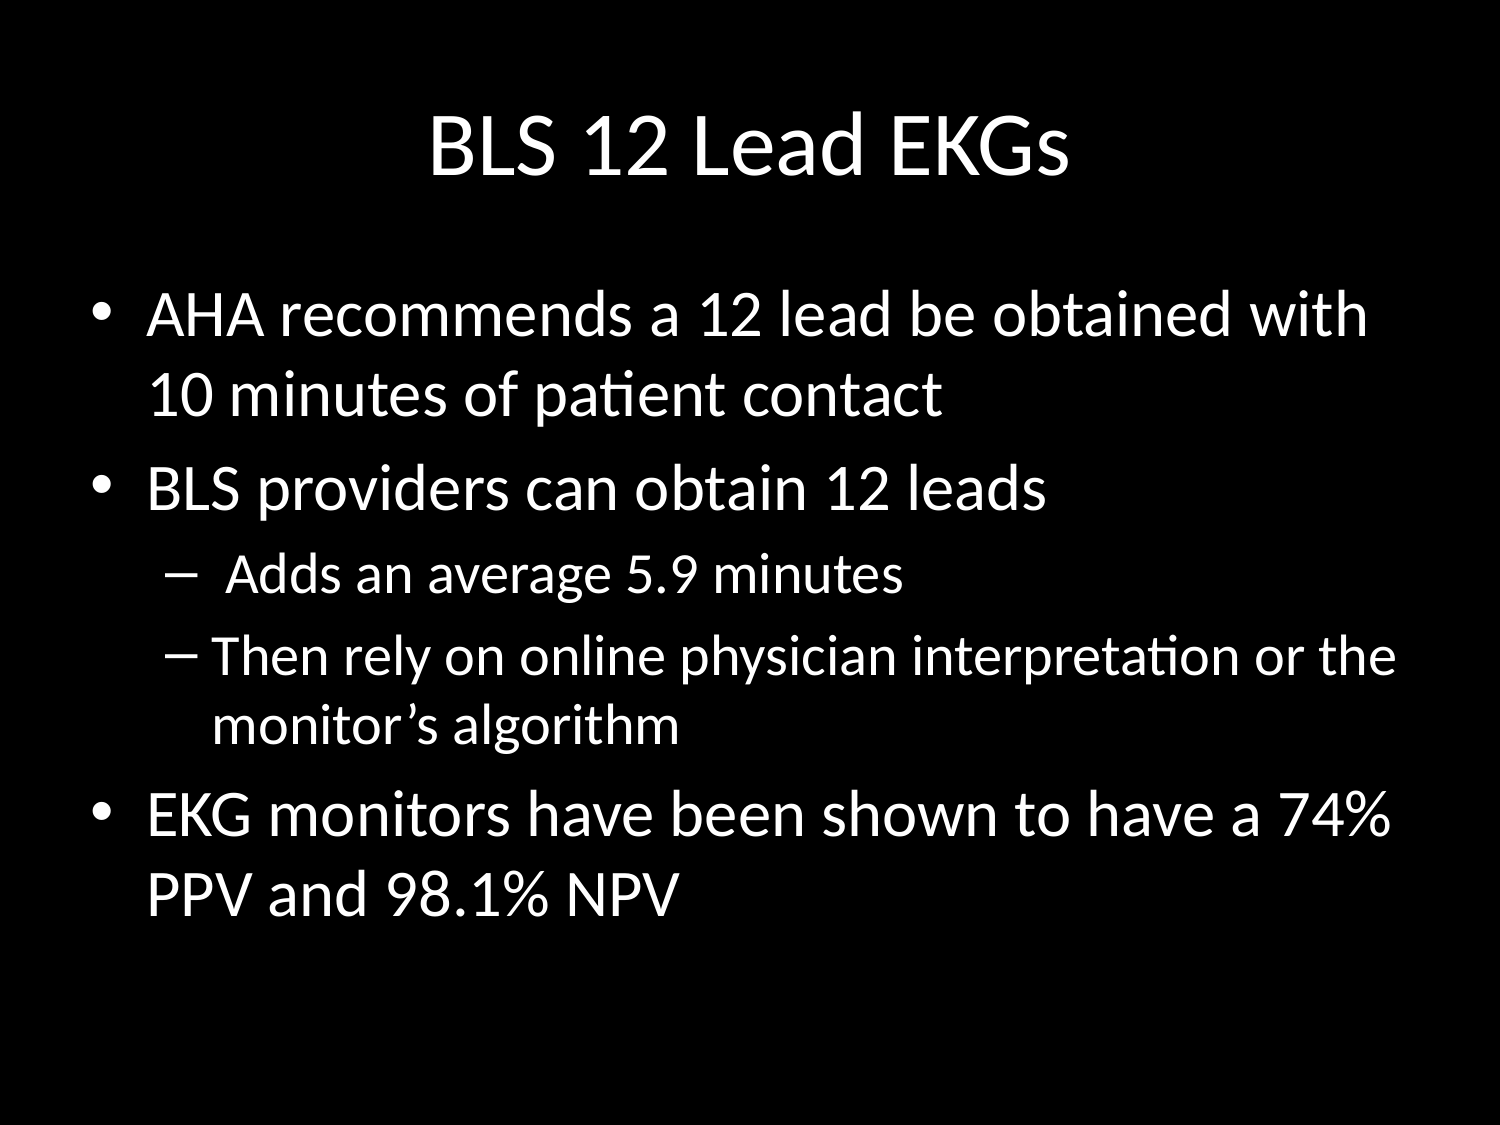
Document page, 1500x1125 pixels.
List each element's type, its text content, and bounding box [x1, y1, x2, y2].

title BLS 12 Lead EKGs [75, 45, 1425, 233]
list AHA recommends a 12 lead be obtained with 10 minutes of patient contact BLS providers can obtain 12 leads Adds an average 5.9 minutes Then rely on online physician interpretation or the monitor’s algorithm EKG monitors have been shown to have a 74% PPV and 98.1% NPV [75, 262, 1425, 1005]
